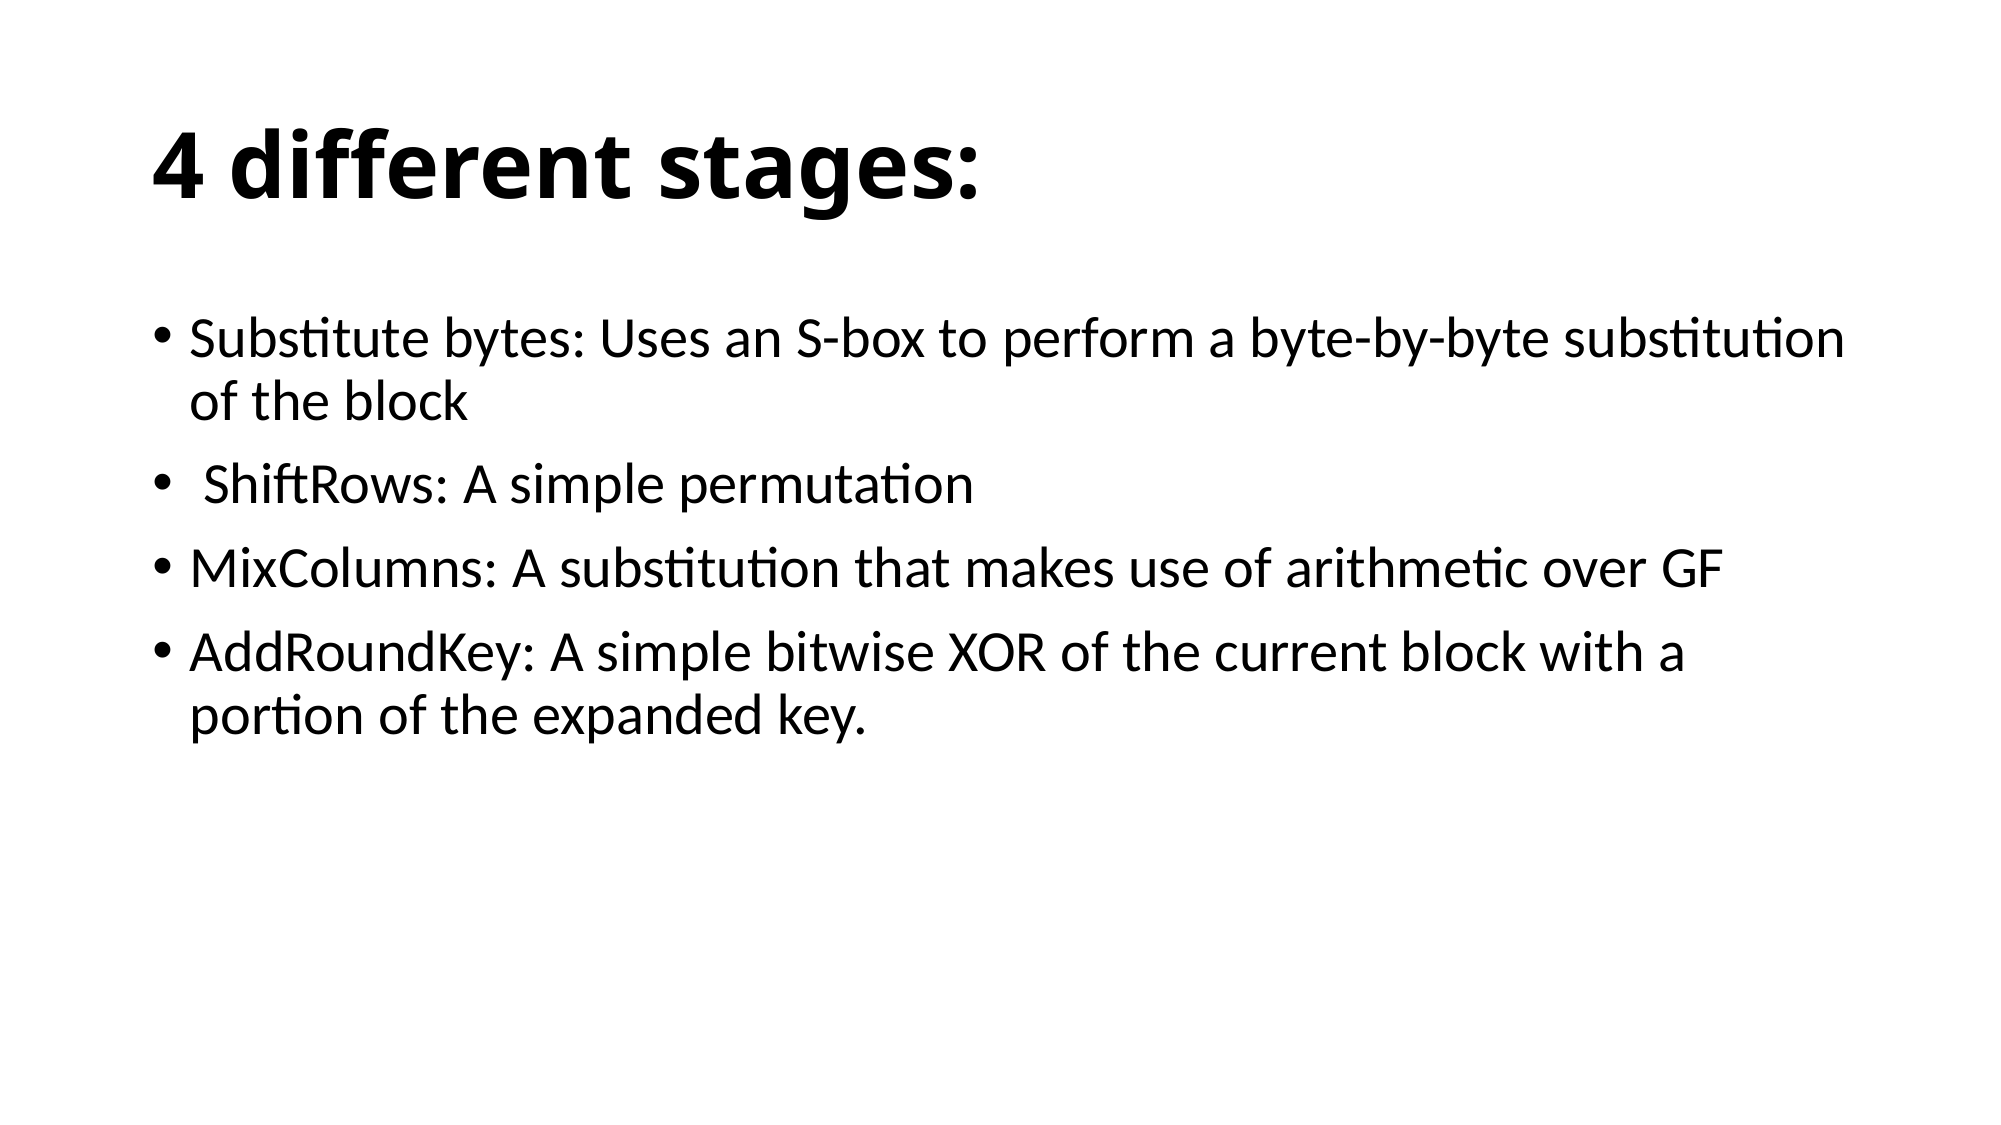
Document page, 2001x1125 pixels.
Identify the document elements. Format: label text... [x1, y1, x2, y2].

title 4 different stages: [137, 59, 1863, 278]
list Substitute bytes: Uses an S-box to perform a byte-by-byte substitution of the block ShiftRows: A simple permutation MixColumns: A substitution that makes use of arithmetic over GF AddRoundKey: A simple bitwise XOR of the current block with a portion of the expanded key. [137, 299, 1863, 1014]
